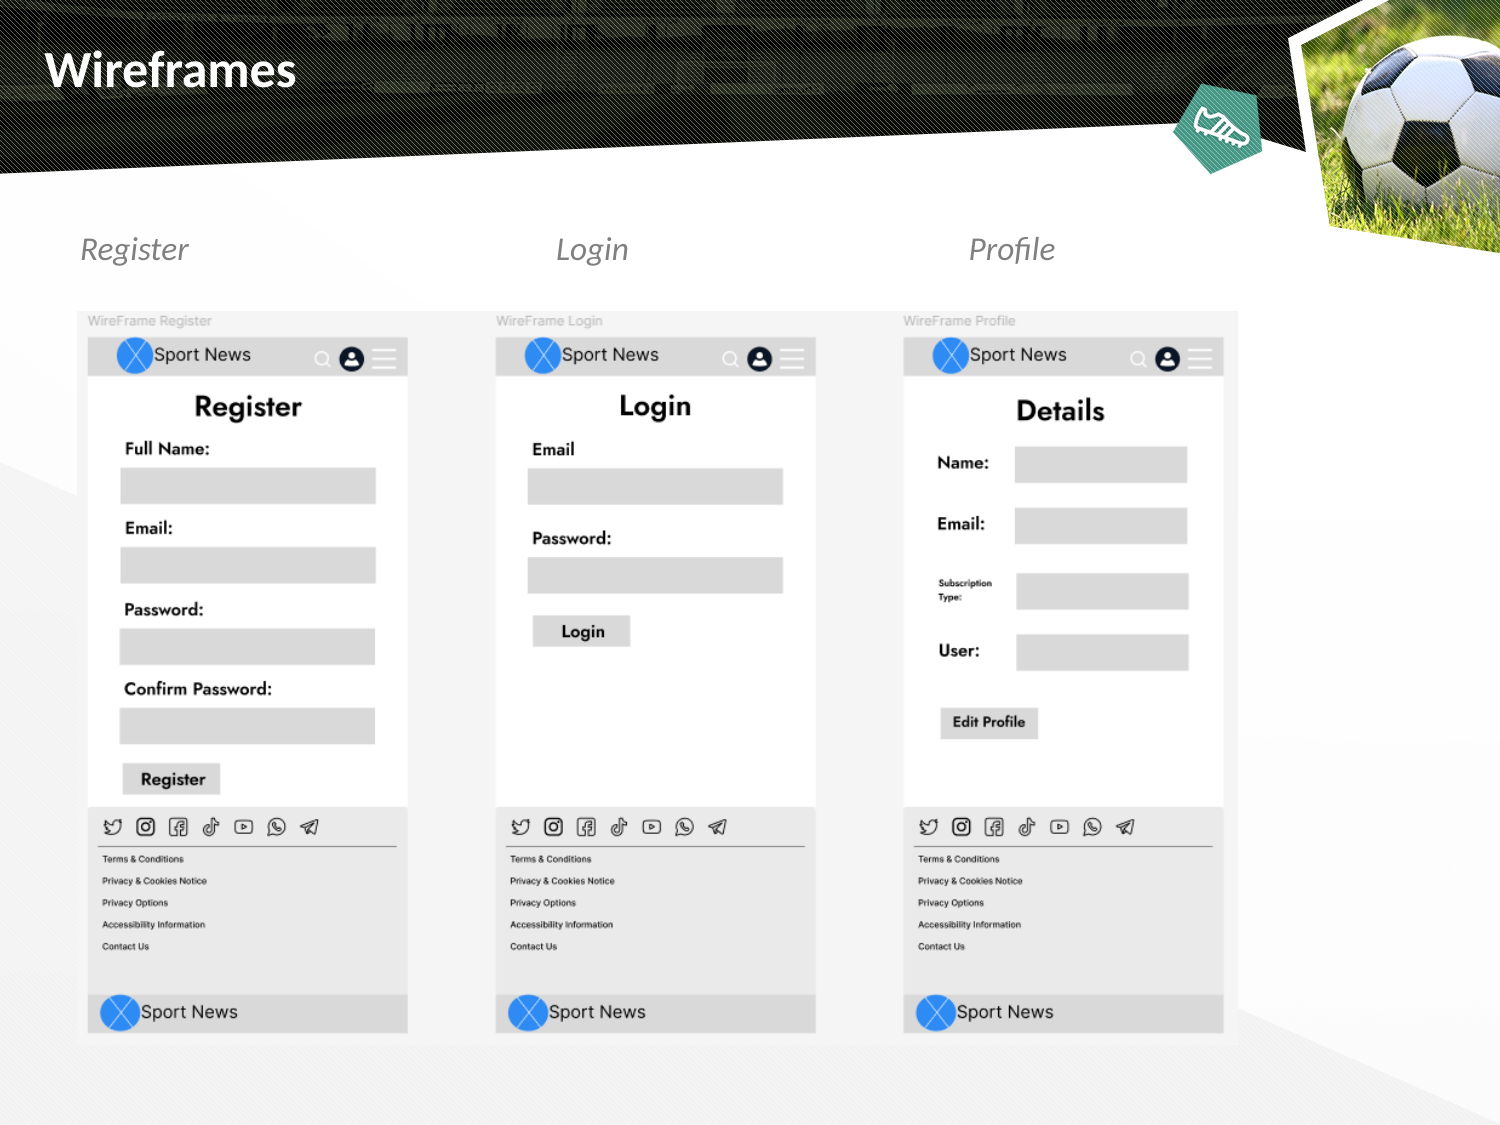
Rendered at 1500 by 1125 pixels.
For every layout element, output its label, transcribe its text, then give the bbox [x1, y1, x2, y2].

title Wireframes [29, 0, 1287, 132]
list Register Login Profile [64, 219, 1444, 1045]
picture [0, 0, 1500, 1125]
